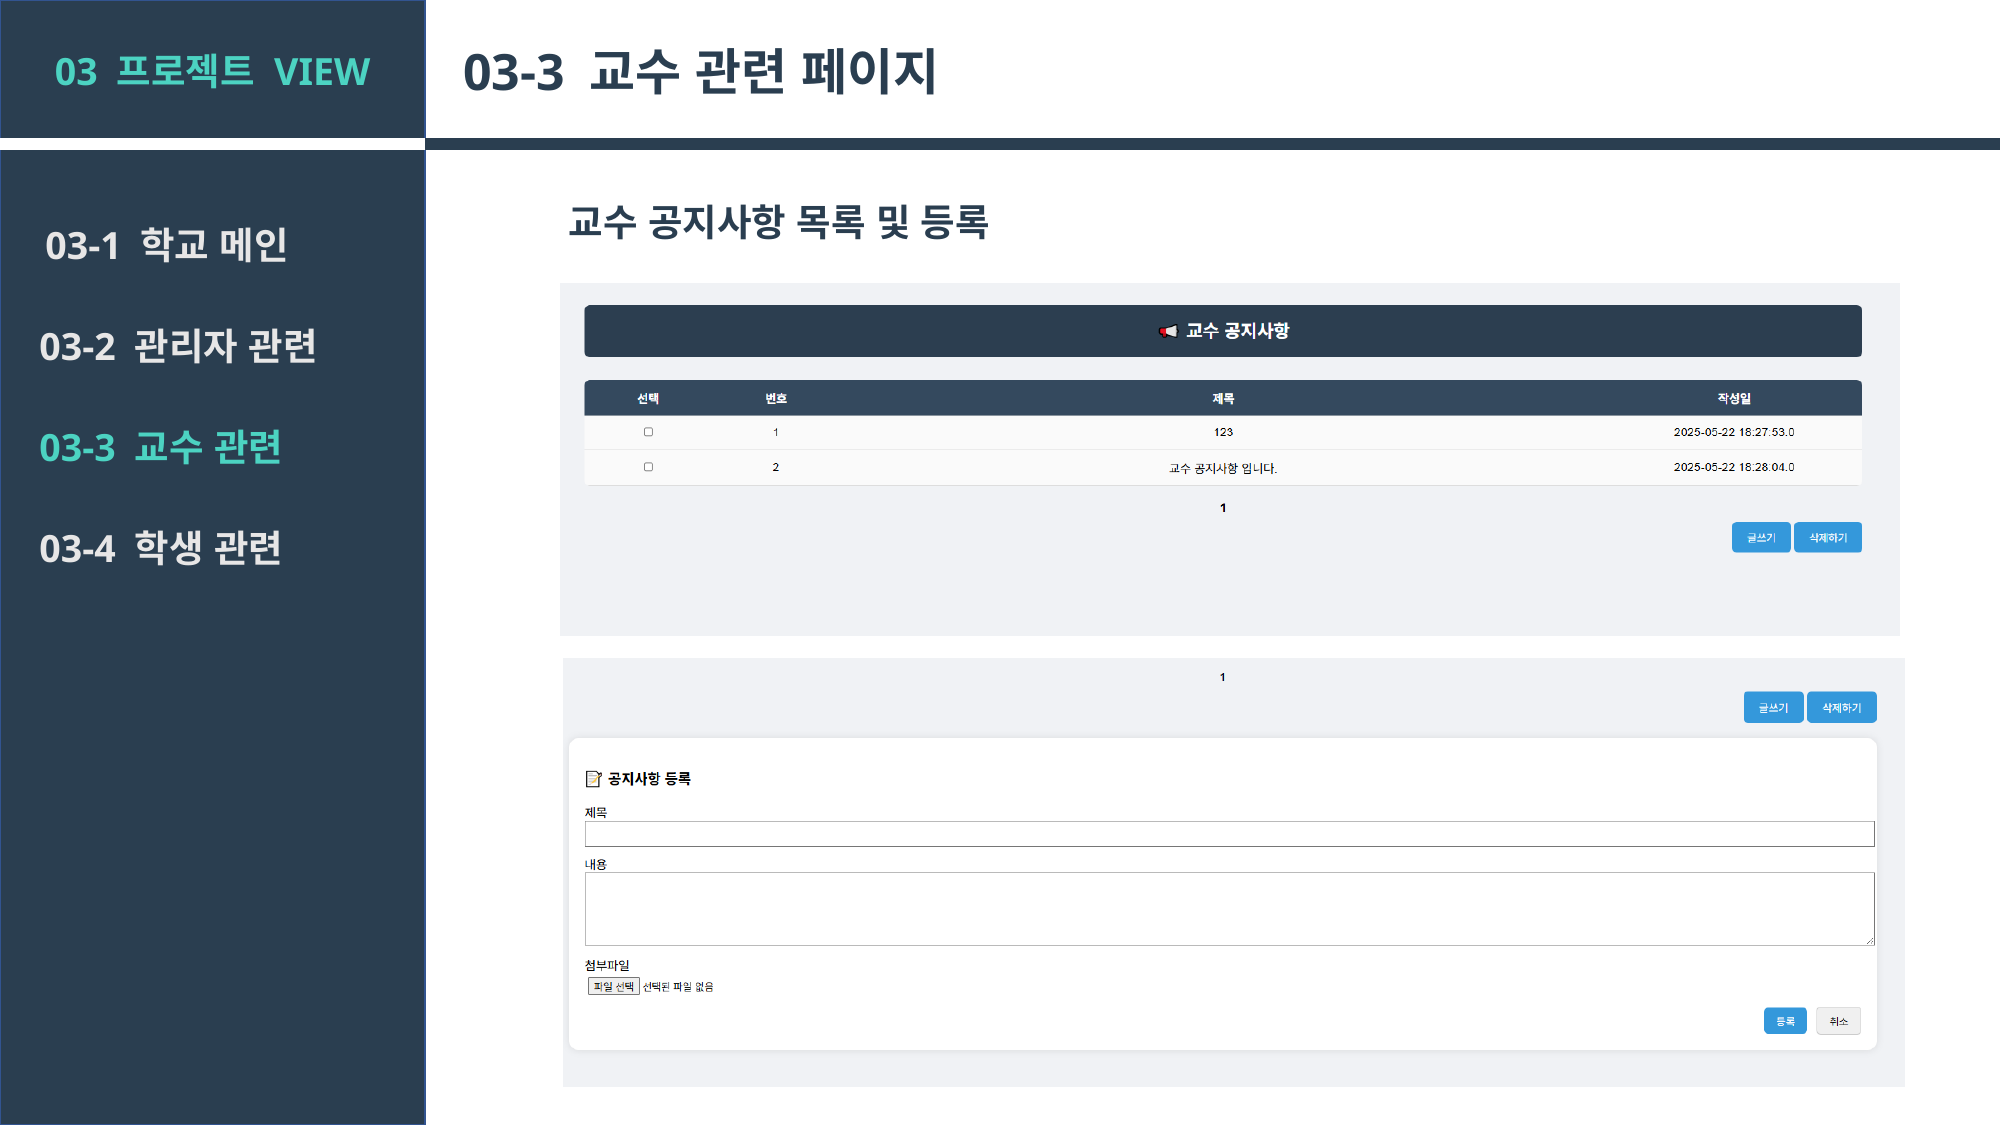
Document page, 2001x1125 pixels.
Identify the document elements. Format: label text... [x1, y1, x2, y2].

text_box 03-4 학생 관련 [24, 517, 389, 578]
text_box [0, 0, 426, 138]
text_box 03-3 교수 관련 [24, 416, 389, 477]
text_box 교수 공지사항 목록 및 등록 [554, 191, 1761, 252]
text_box [0, 150, 426, 1125]
picture [560, 283, 1900, 636]
text_box 03-2 관리자 관련 [24, 315, 389, 376]
picture [563, 658, 1905, 1087]
text_box 03-1 학교 메인 [30, 214, 395, 275]
text_box 03-3 교수 관련 페이지 [448, 32, 1964, 108]
text_box 03 프로젝트 VIEW [36, 40, 389, 101]
